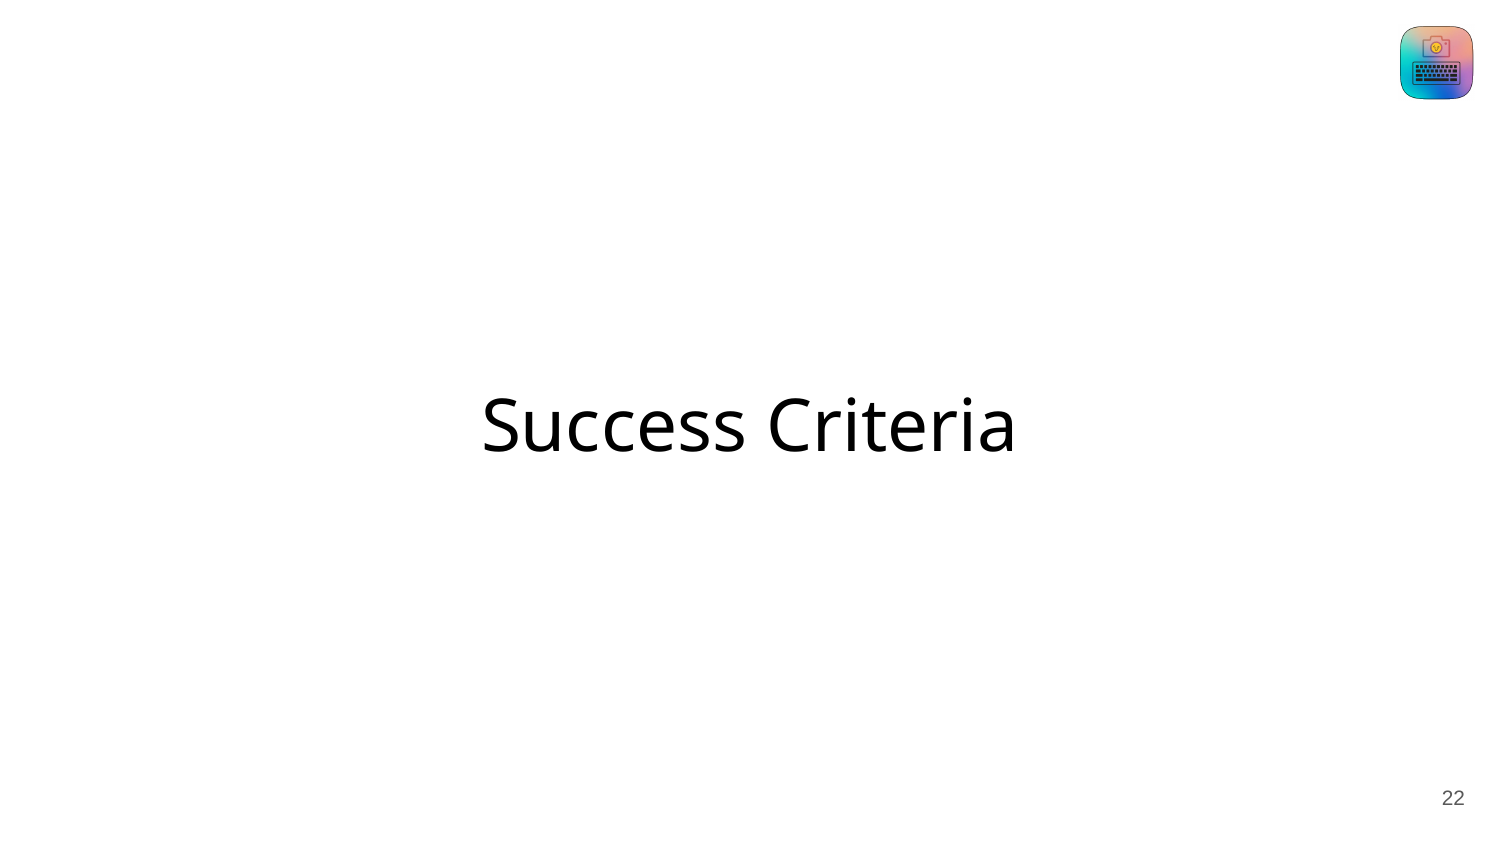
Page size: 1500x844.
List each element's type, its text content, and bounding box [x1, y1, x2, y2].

title Success Criteria [51, 352, 1449, 491]
picture [1398, 24, 1476, 102]
slide_number ‹#› [1389, 764, 1480, 830]
